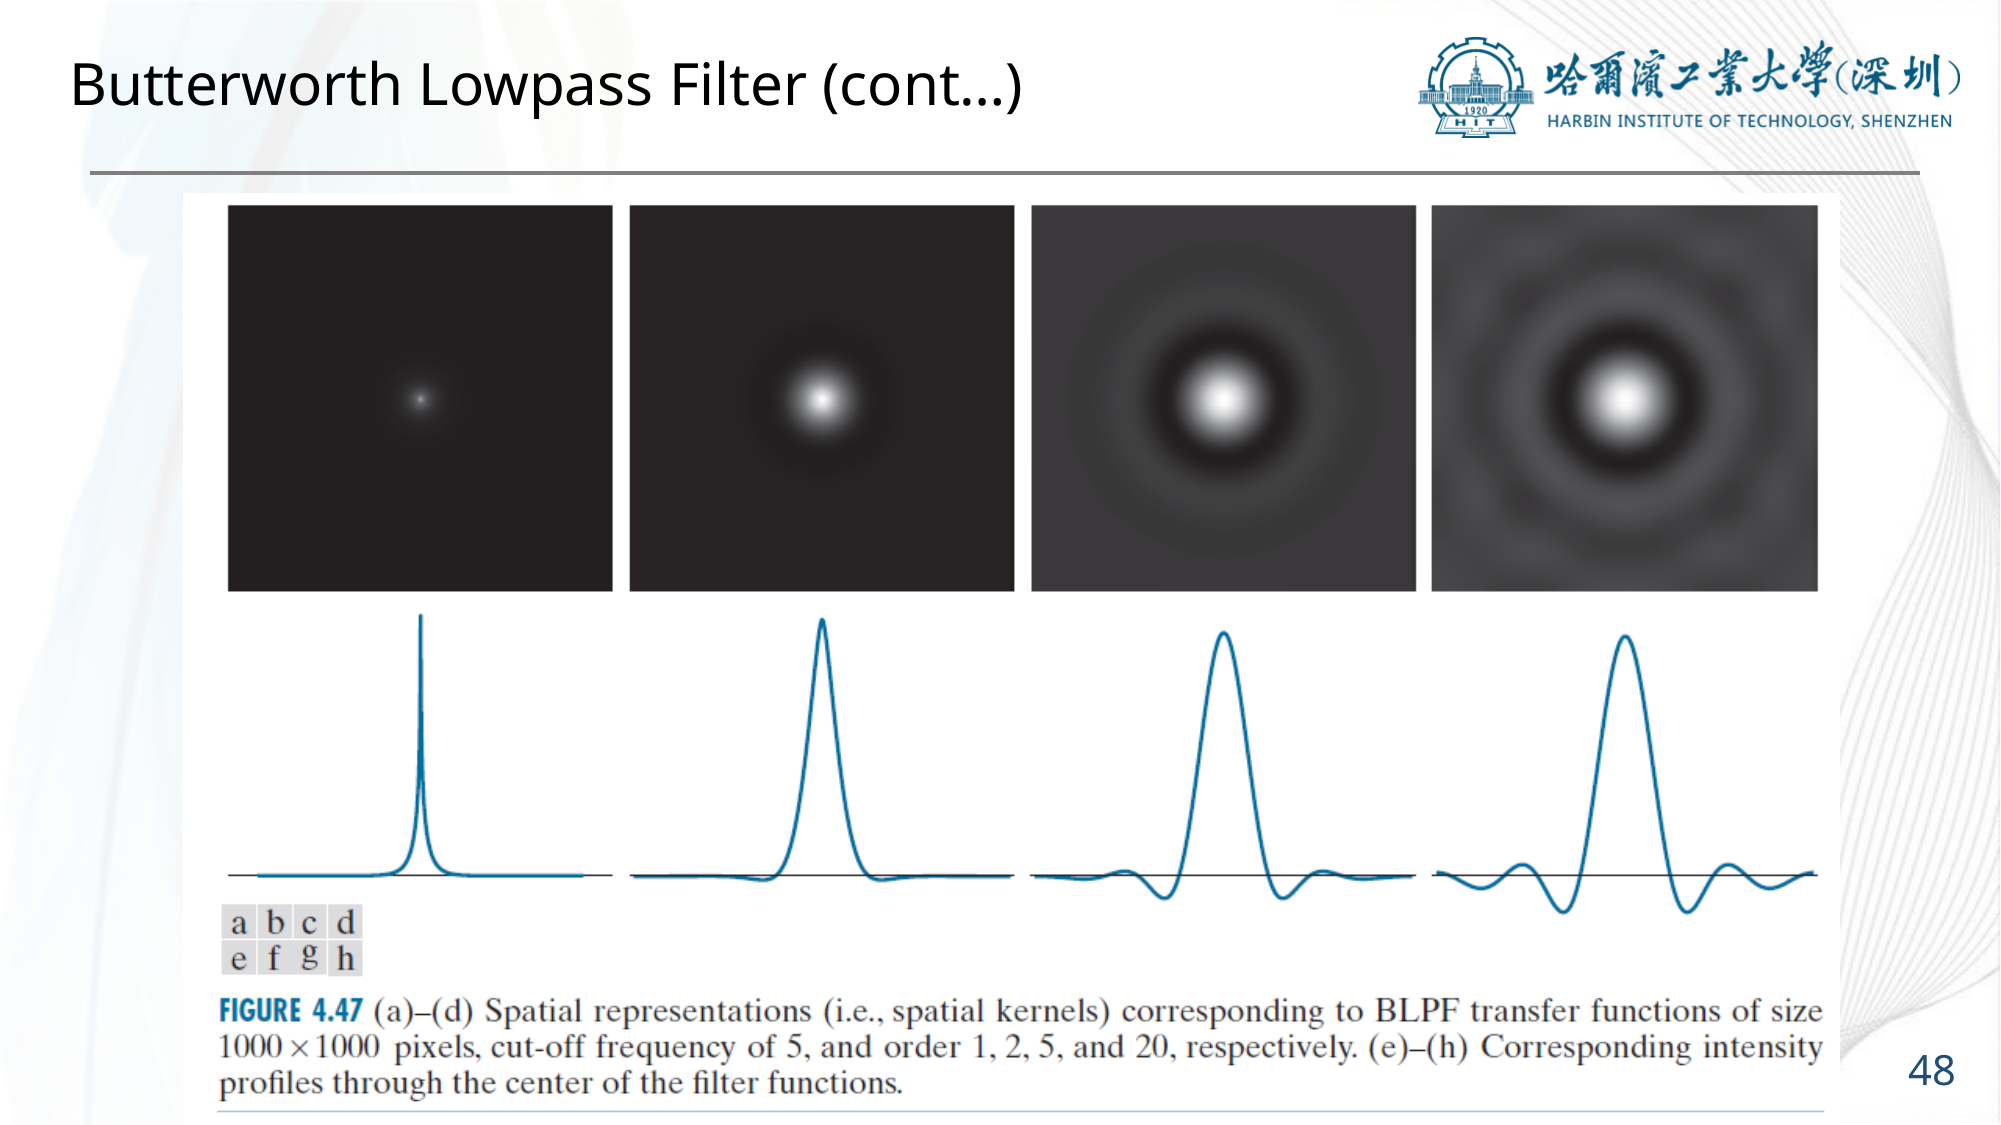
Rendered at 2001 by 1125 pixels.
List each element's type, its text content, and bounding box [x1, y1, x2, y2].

title Butterworth Lowpass Filter (cont…) [54, 0, 1385, 174]
picture [0, 0, 2001, 1125]
slide_number 48 [1840, 1042, 1972, 1103]
